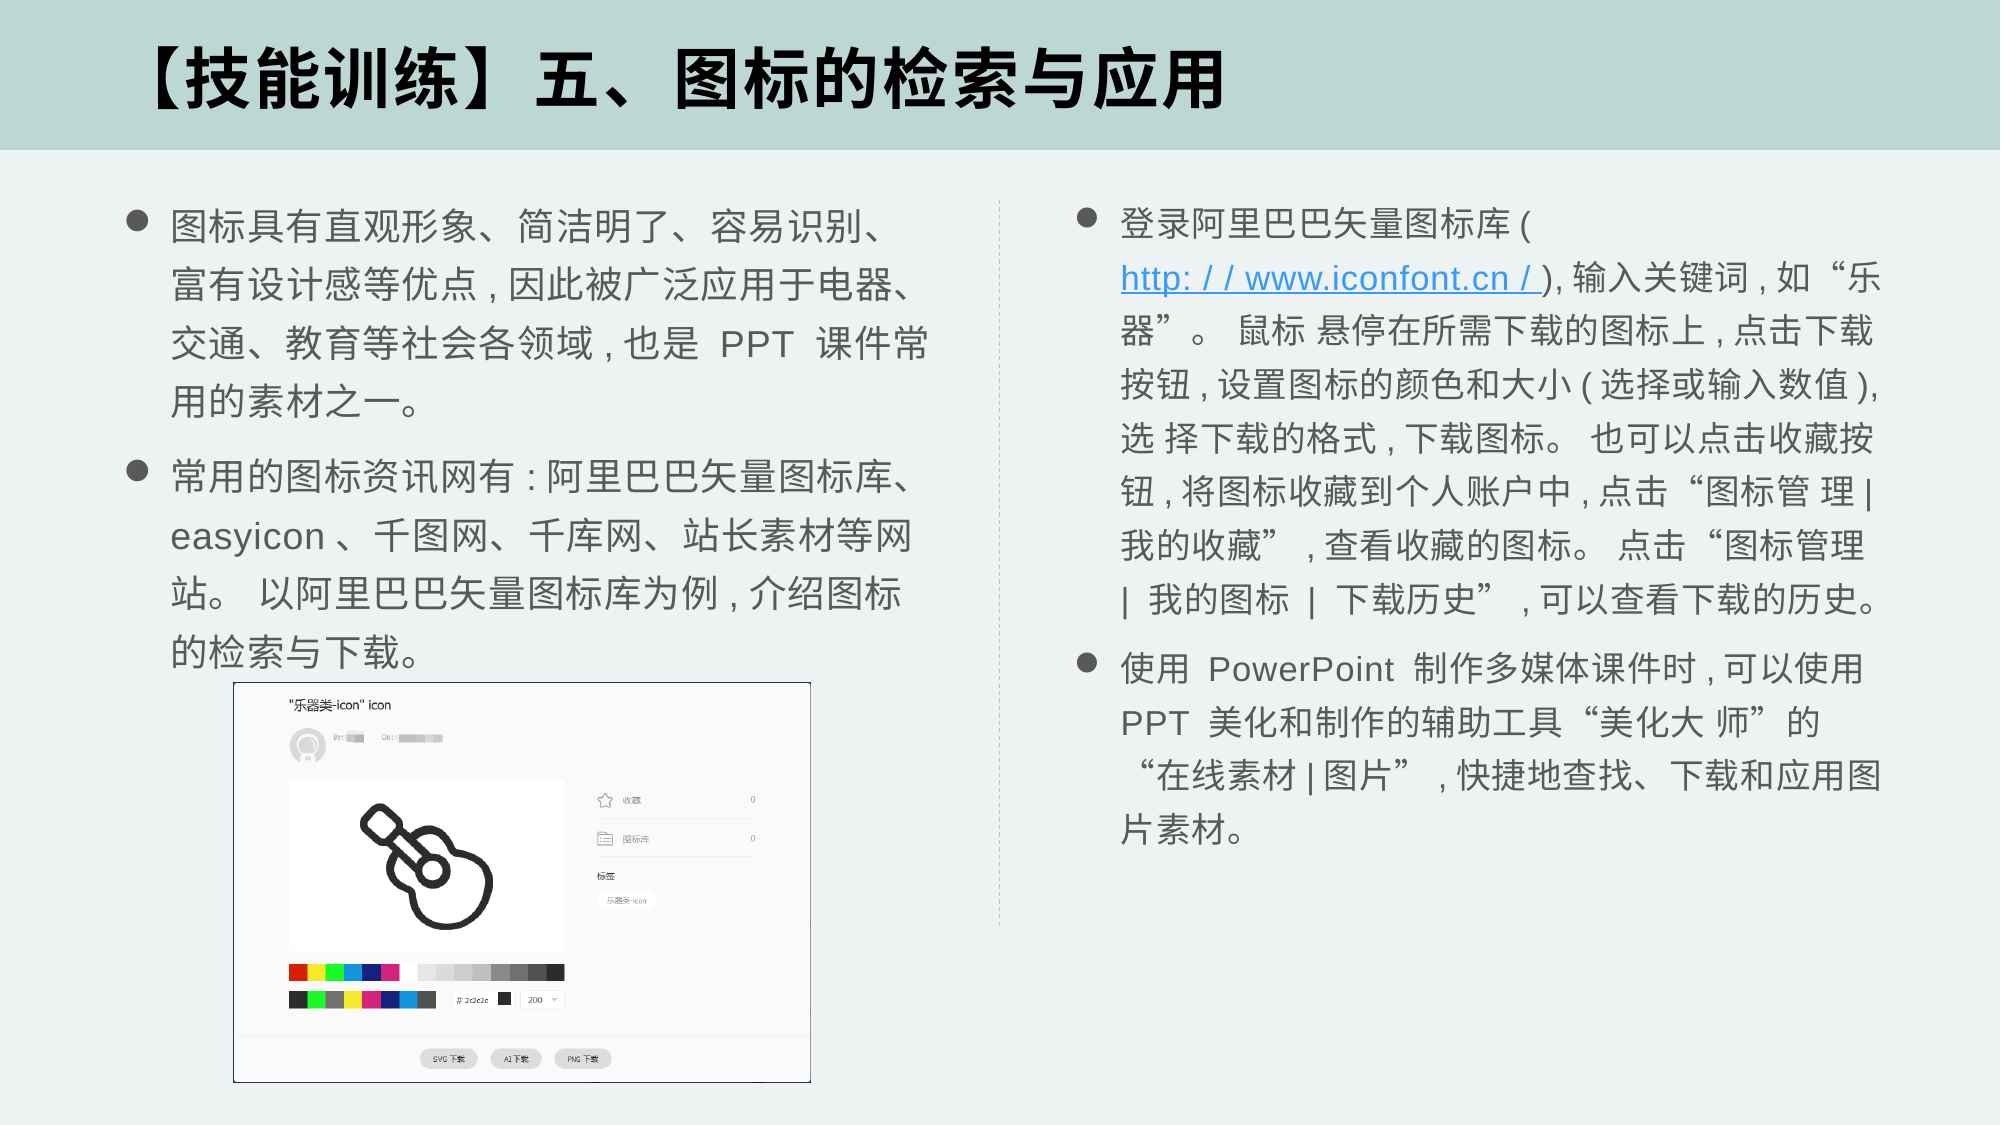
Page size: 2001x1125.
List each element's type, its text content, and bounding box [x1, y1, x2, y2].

text_box 图标具有直观形象、简洁明了、容易识别、富有设计感等优点,因此被广泛应用于电器、交通、教育等社会各领域,也是 PPT 课件常用的素材之一。 常用的图标资讯网有:阿里巴巴矢量图标库、easyicon、千图网、千库网、站长素材等网 站。 以阿里巴巴矢量图标库为例,介绍图标的检索与下载。 [108, 181, 950, 802]
text_box [0, 0, 2000, 151]
text_box 【技能训练】五、图标的检索与应用 [99, 25, 1901, 125]
text_box 登录阿里巴巴矢量图标库( http: / / www.iconfont.cn / ),输入关键词,如“乐器”。 鼠标 悬停在所需下载的图标上,点击下载按钮,设置图标的颜色和大小(选择或输入数值),选 择下载的格式,下载图标。 也可以点击收藏按钮,将图标收藏到个人账户中,点击“图标管 理|我的收藏”,查看收藏的图标。 点击“图标管理 | 我的图标 | 下载历史”,可以查看下载的历史。 使用 PowerPoint 制作多媒体课件时,可以使用 PPT 美化和制作的辅助工具“美化大 师”的“在线素材|图片”,快捷地查找、下载和应用图片素材。 [1059, 181, 1900, 907]
picture [233, 682, 811, 1083]
